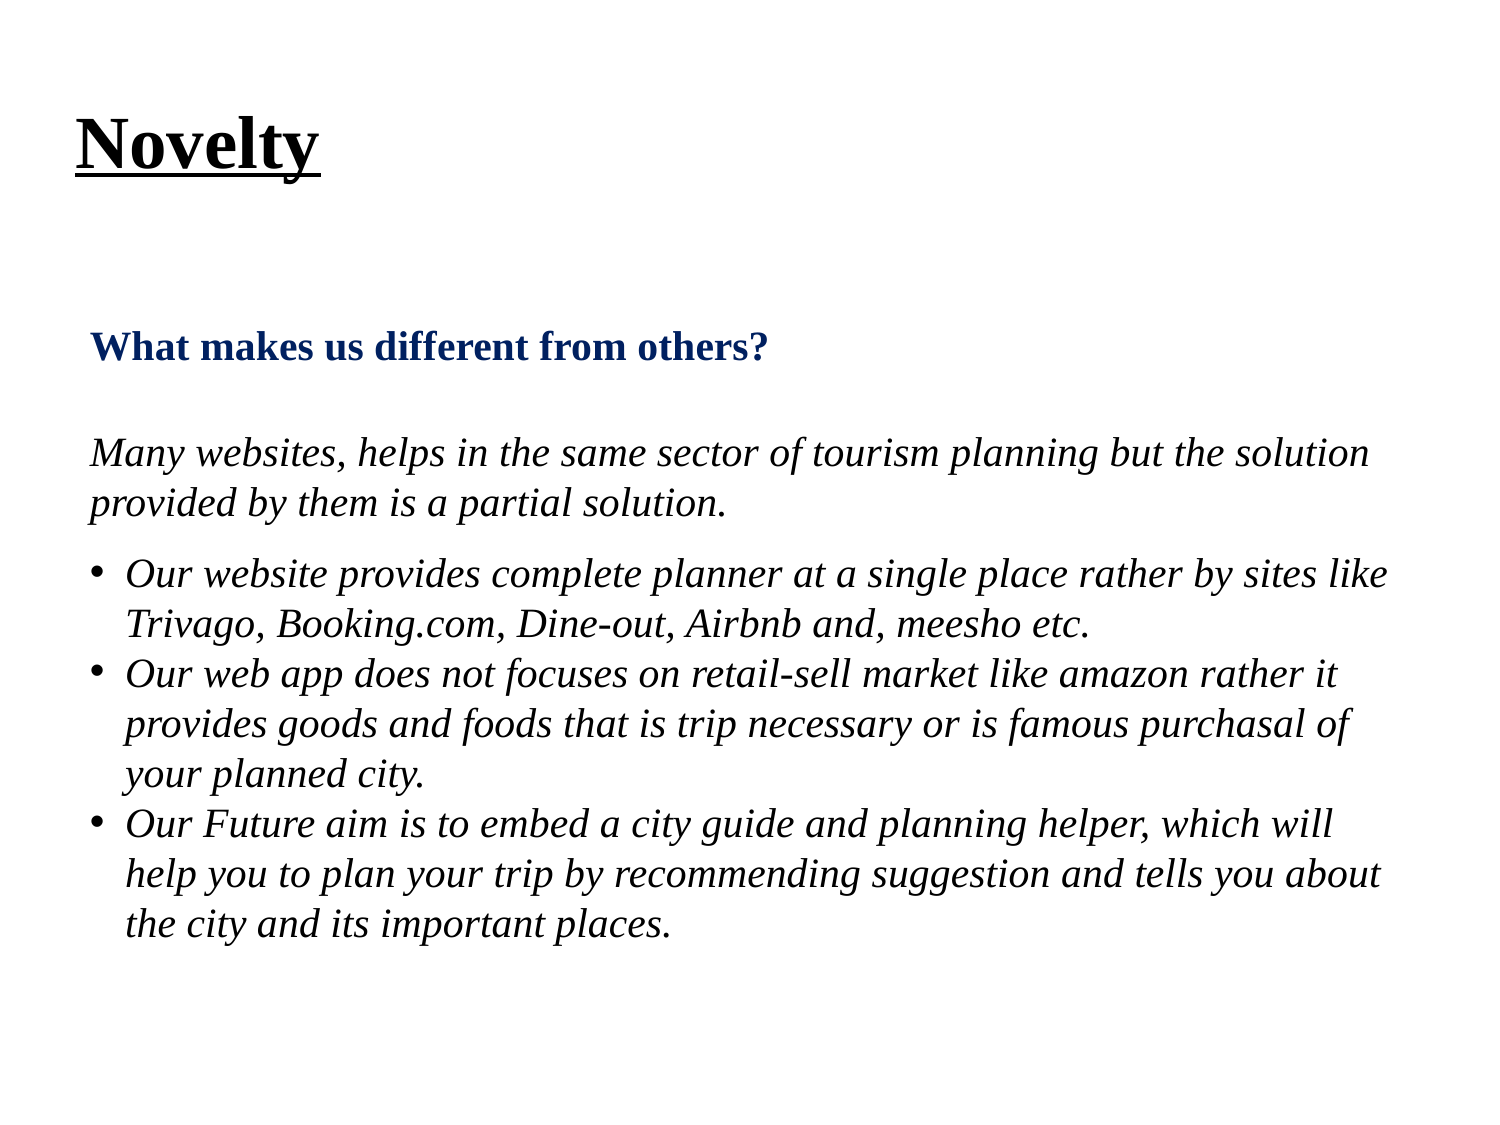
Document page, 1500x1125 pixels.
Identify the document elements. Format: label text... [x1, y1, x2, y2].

title Novelty [75, 45, 1425, 233]
text_box What makes us different from others? Many websites, helps in the same sector of tourism planning but the solution provided by them is a partial solution. Our website provides complete planner at a single place rather by sites like Trivago, Booking.com, Dine-out, Airbnb and, meesho etc. Our web app does not focuses on retail-sell market like amazon rather it provides goods and foods that is trip necessary or is famous purchasal of your planned city. Our Future aim is to embed a city guide and planning helper, which will help you to plan your trip by recommending suggestion and tells you about the city and its important places. [75, 311, 1425, 954]
